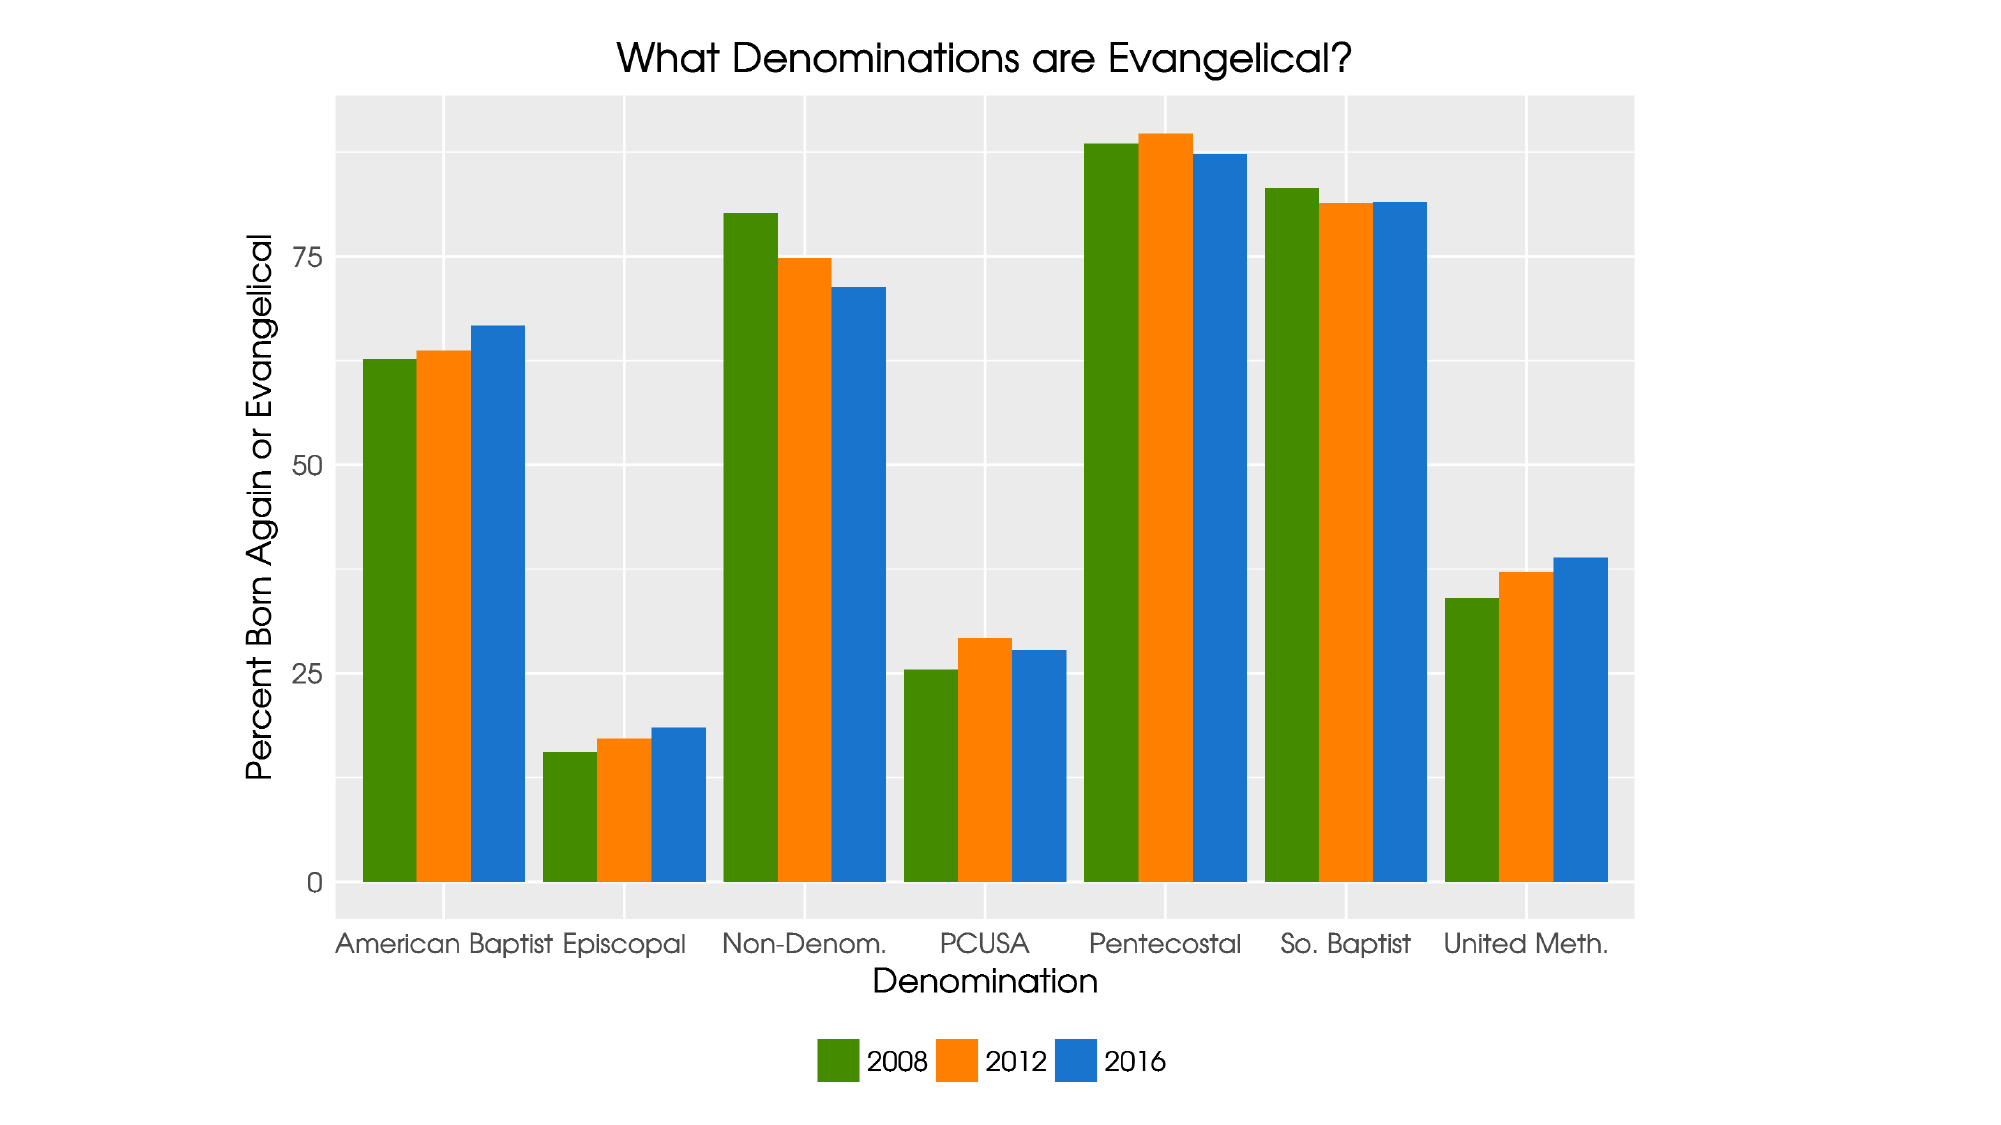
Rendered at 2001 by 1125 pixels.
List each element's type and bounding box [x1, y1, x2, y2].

list [231, 27, 1649, 1113]
